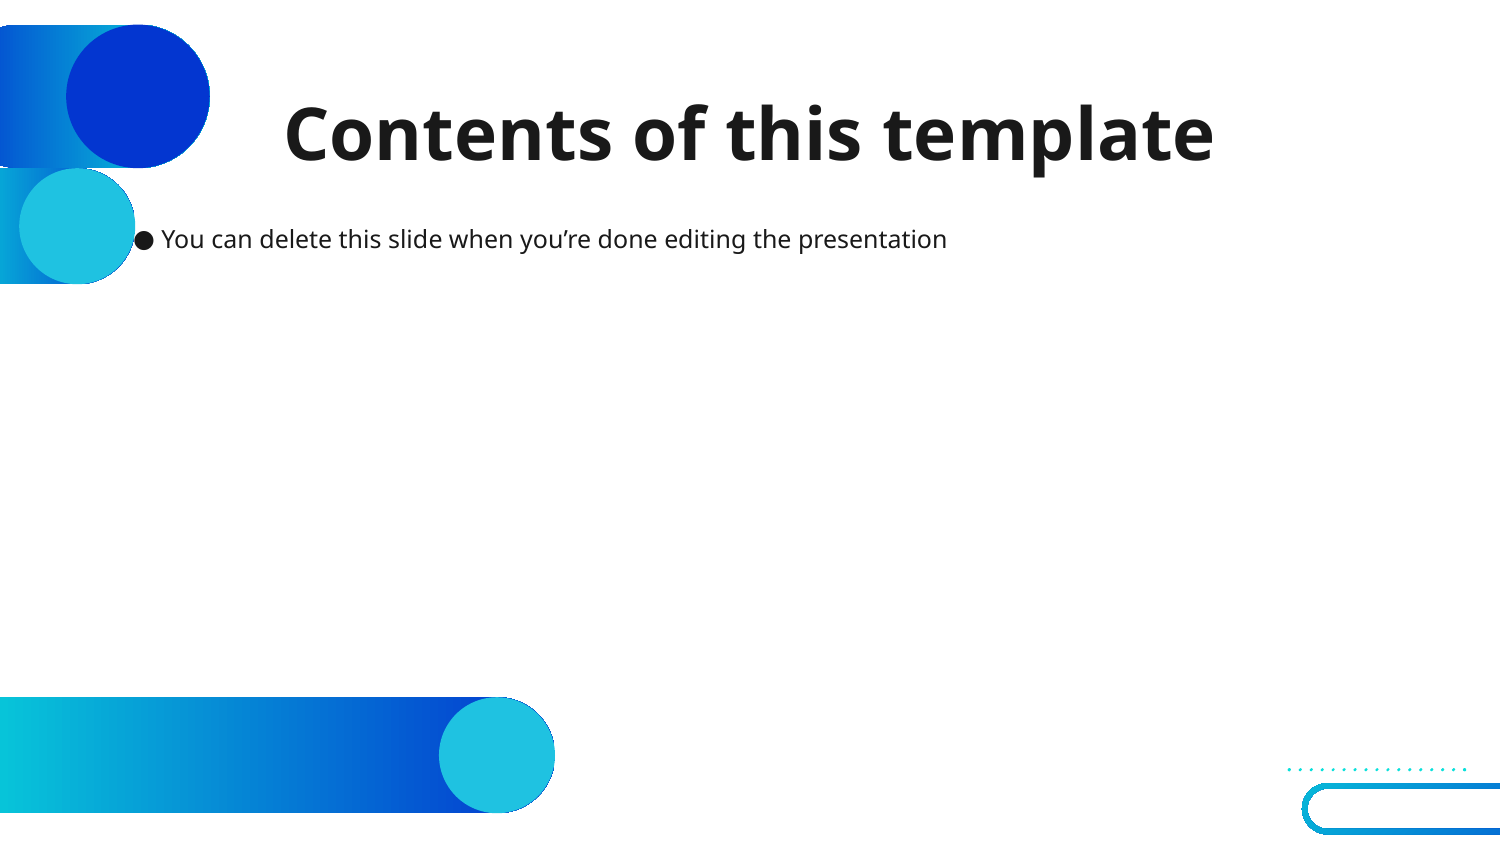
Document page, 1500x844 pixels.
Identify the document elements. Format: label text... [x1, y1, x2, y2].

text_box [0, 696, 556, 814]
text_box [0, 167, 136, 285]
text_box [0, 24, 210, 169]
title Contents of this template [215, 72, 1382, 167]
list You can delete this slide when you’re done editing the presentation [141, 208, 1382, 274]
